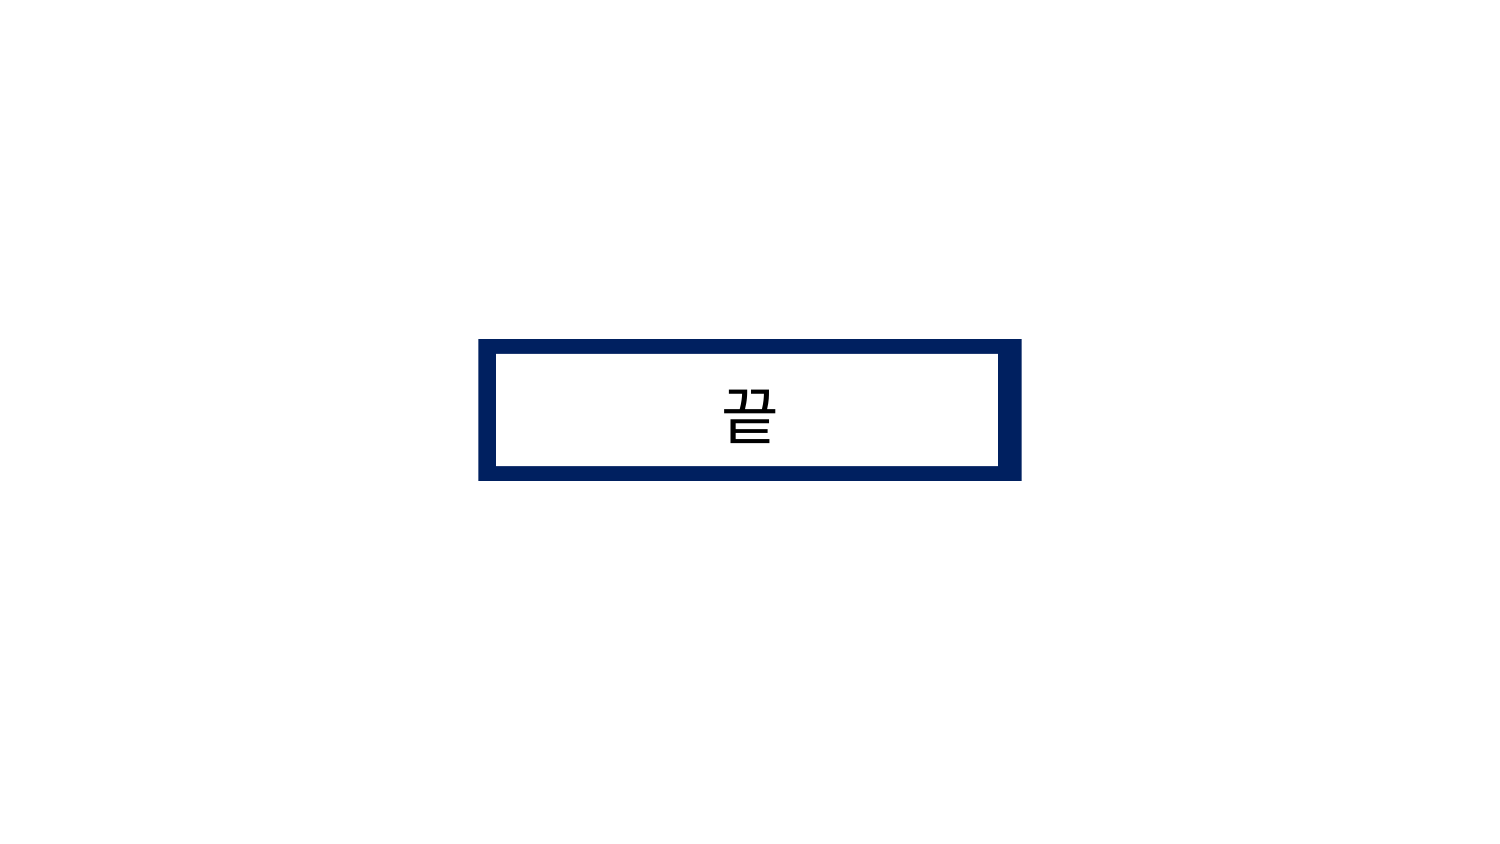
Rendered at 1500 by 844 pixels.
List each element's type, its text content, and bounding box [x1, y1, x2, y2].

text_box [476, 337, 1024, 369]
text_box 끝 [383, 369, 1117, 460]
text_box [494, 352, 1000, 369]
text_box [476, 460, 1024, 483]
text_box [494, 460, 1000, 468]
